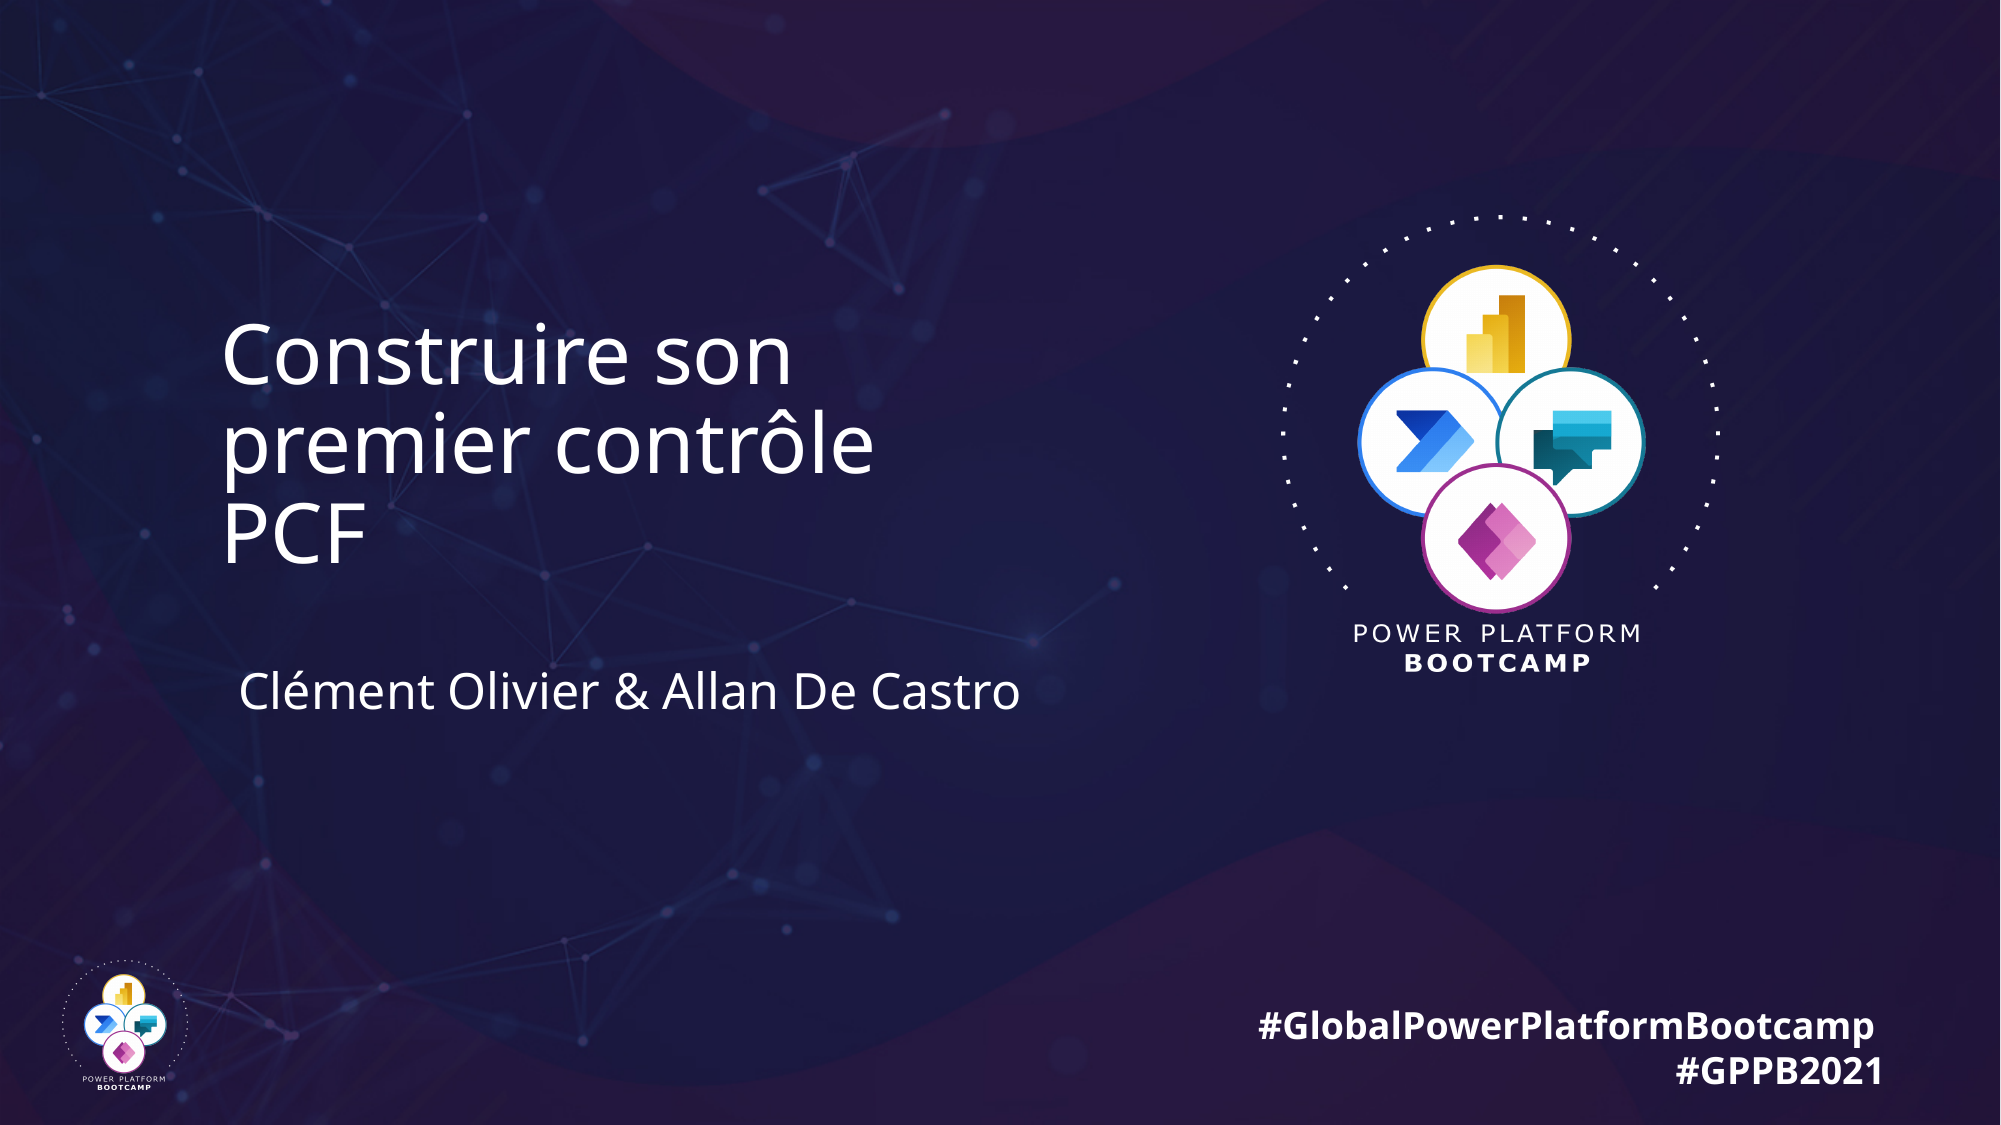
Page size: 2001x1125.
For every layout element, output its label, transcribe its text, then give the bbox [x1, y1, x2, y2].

title Construire son premier contrôle PCF [205, 147, 979, 590]
picture [0, 0, 2001, 1125]
list Clément Olivier & Allan De Castro [223, 659, 1158, 875]
